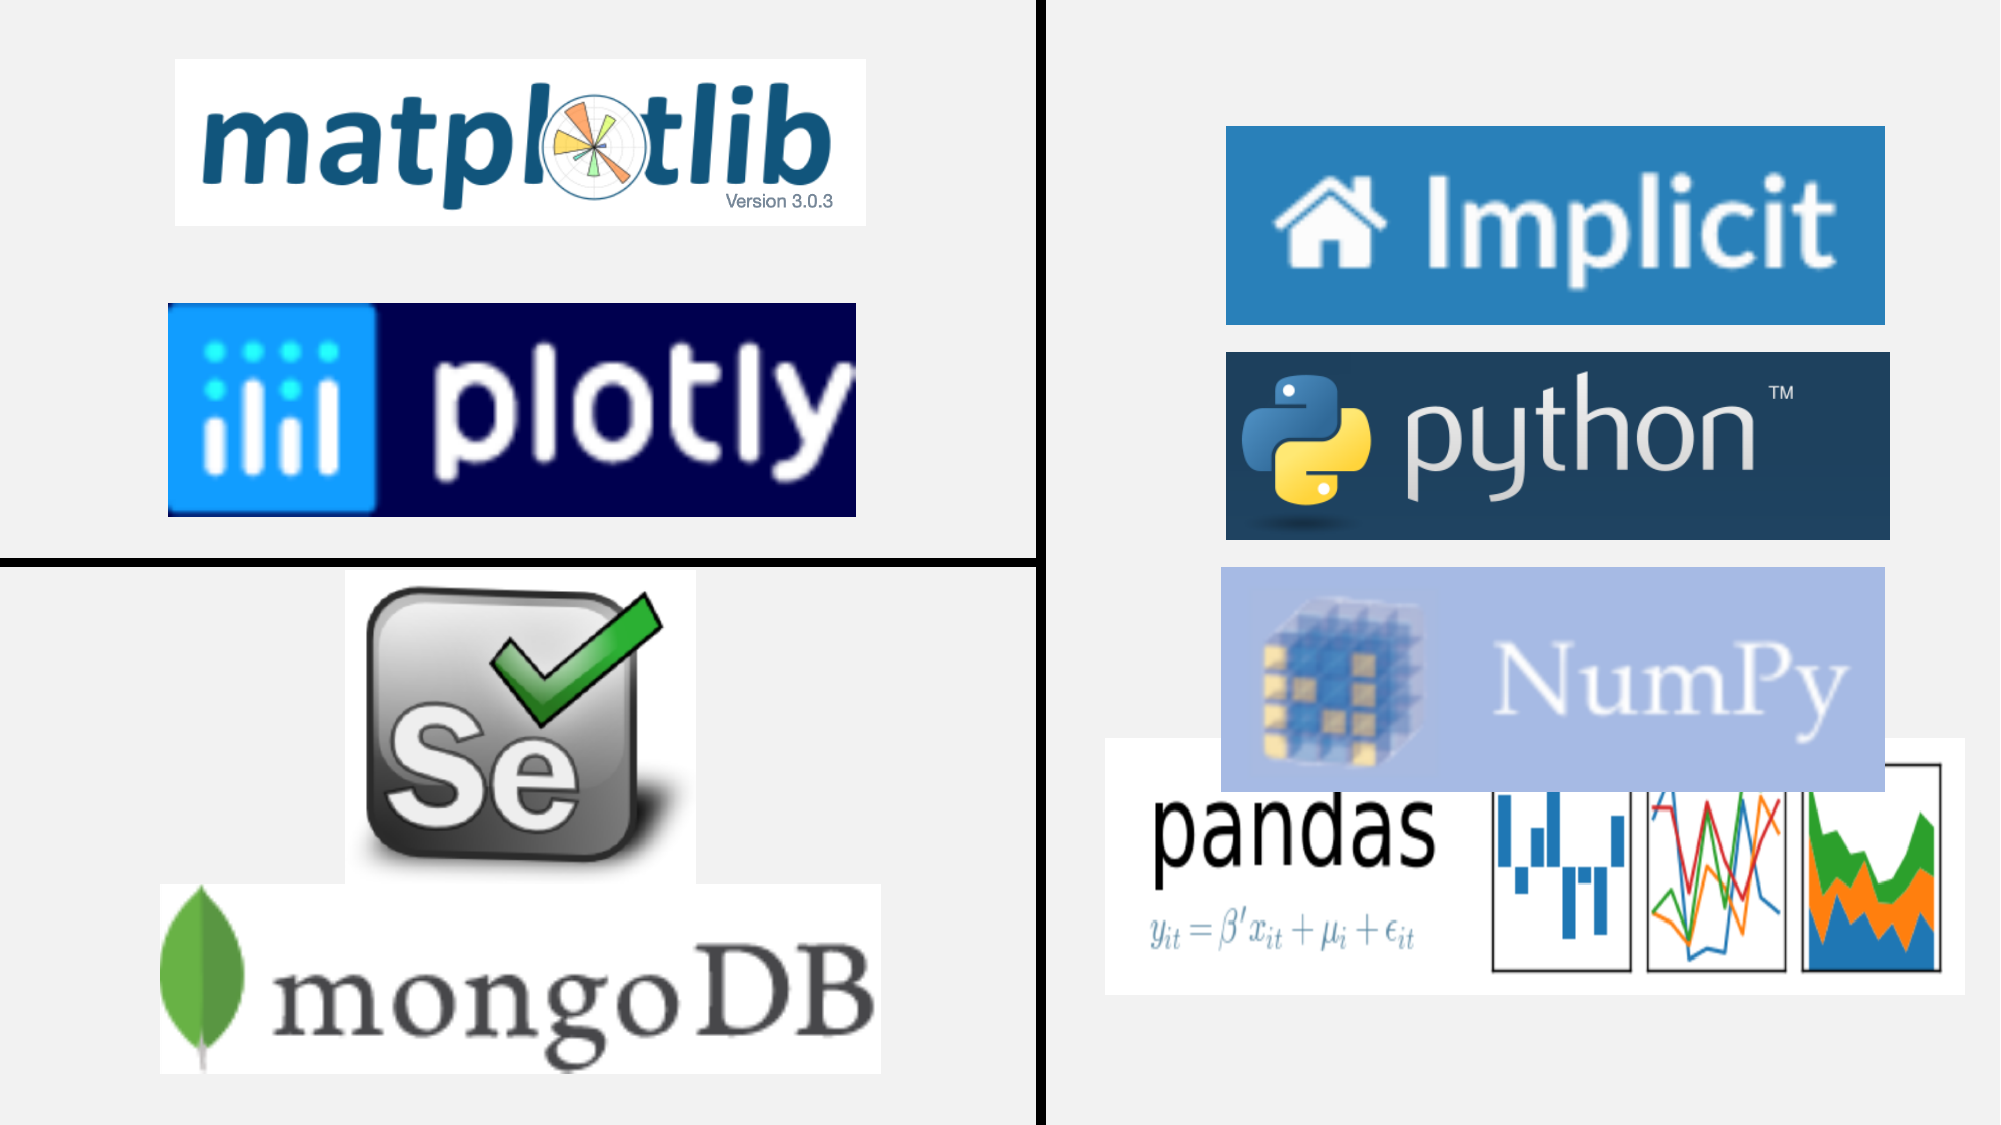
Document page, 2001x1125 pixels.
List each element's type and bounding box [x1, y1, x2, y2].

picture [1226, 352, 1890, 540]
picture [168, 303, 856, 517]
picture [160, 570, 881, 1074]
picture [175, 59, 866, 226]
picture [1105, 567, 1965, 995]
picture [1226, 126, 1885, 325]
